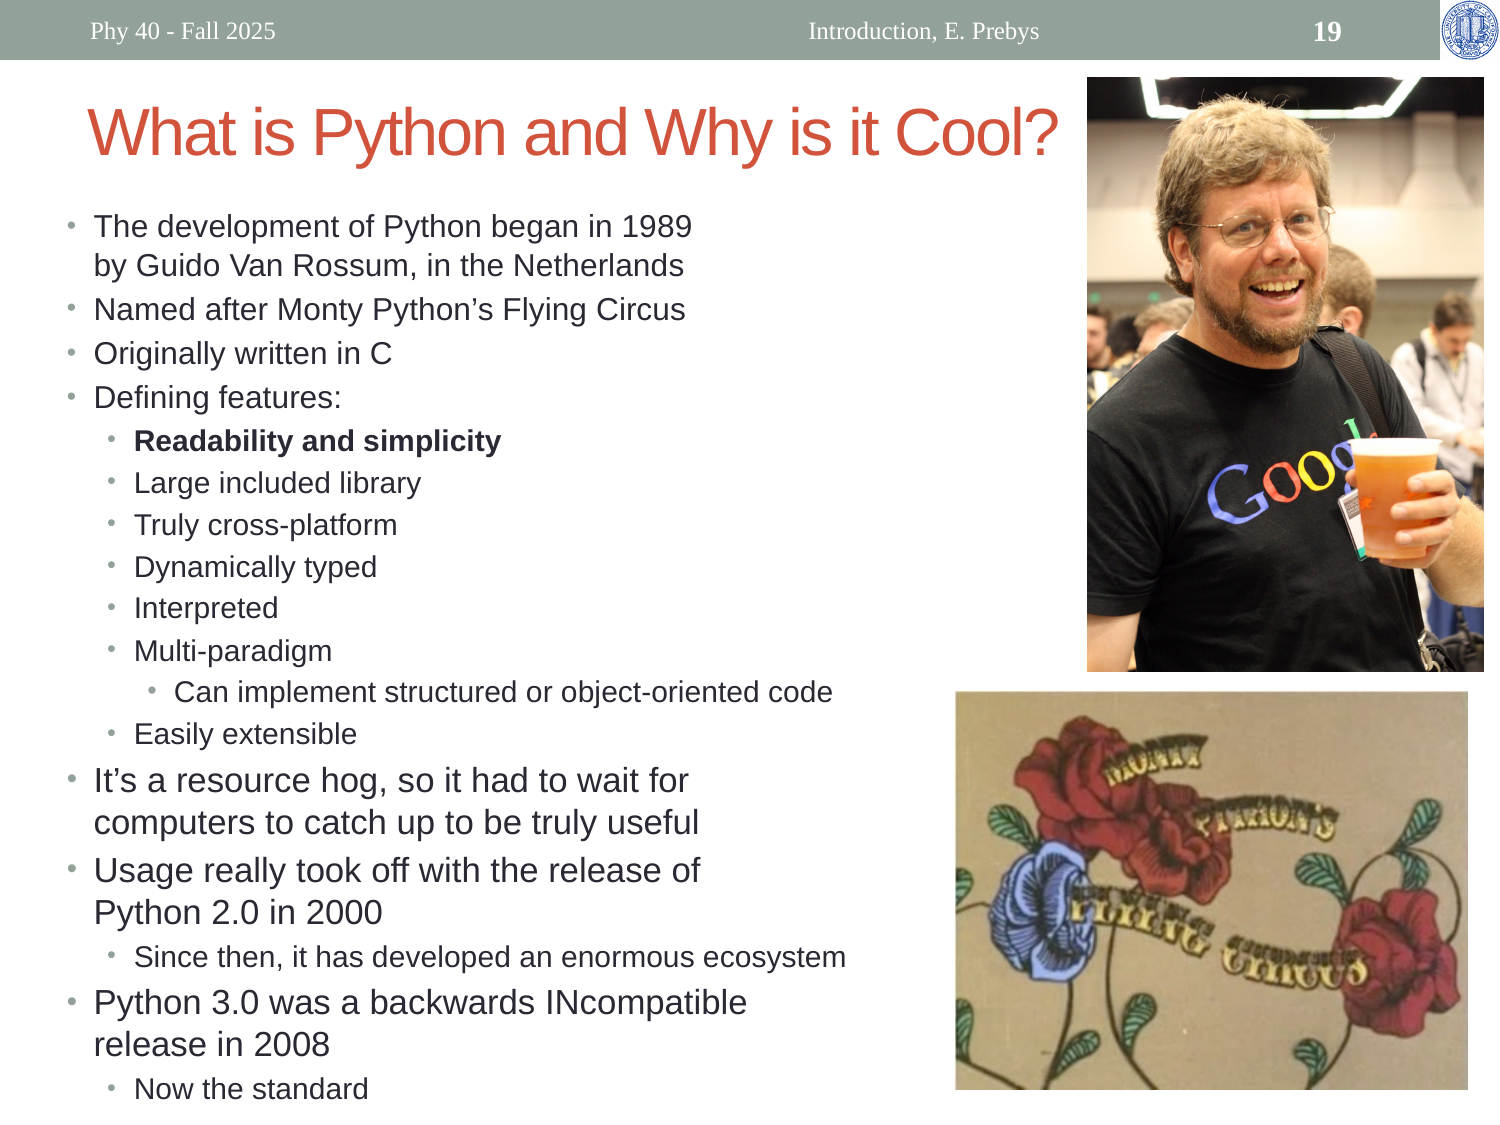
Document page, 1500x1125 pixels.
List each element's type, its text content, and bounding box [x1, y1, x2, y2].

picture [1440, 0, 1500, 61]
slide_number Phy 40 - Fall 2025 [75, 3, 550, 57]
picture [1087, 77, 1484, 672]
list The development of Python began in 1989 by Guido Van Rossum, in the Netherlands Named after Monty Python’s Flying Circus Originally written in C Defining features: Readability and simplicity Large included library Truly cross-platform Dynamically typed Interpreted Multi-paradigm Can implement structured or object-oriented code Easily extensible It’s a resource hog, so it had to wait for computers to catch up to be truly useful Usage really took off with the release of Python 2.0 in 2000 Since then, it has developed an enormous ecosystem Python 3.0 was a backwards INcompatible release in 2008 Now the standard [51, 198, 1449, 1122]
title What is Python and Why is it Cool? [72, 77, 1086, 181]
slide_number 19 [1297, 3, 1425, 57]
picture [955, 691, 1468, 1090]
footer Introduction, E. Prebys [562, 3, 1286, 57]
